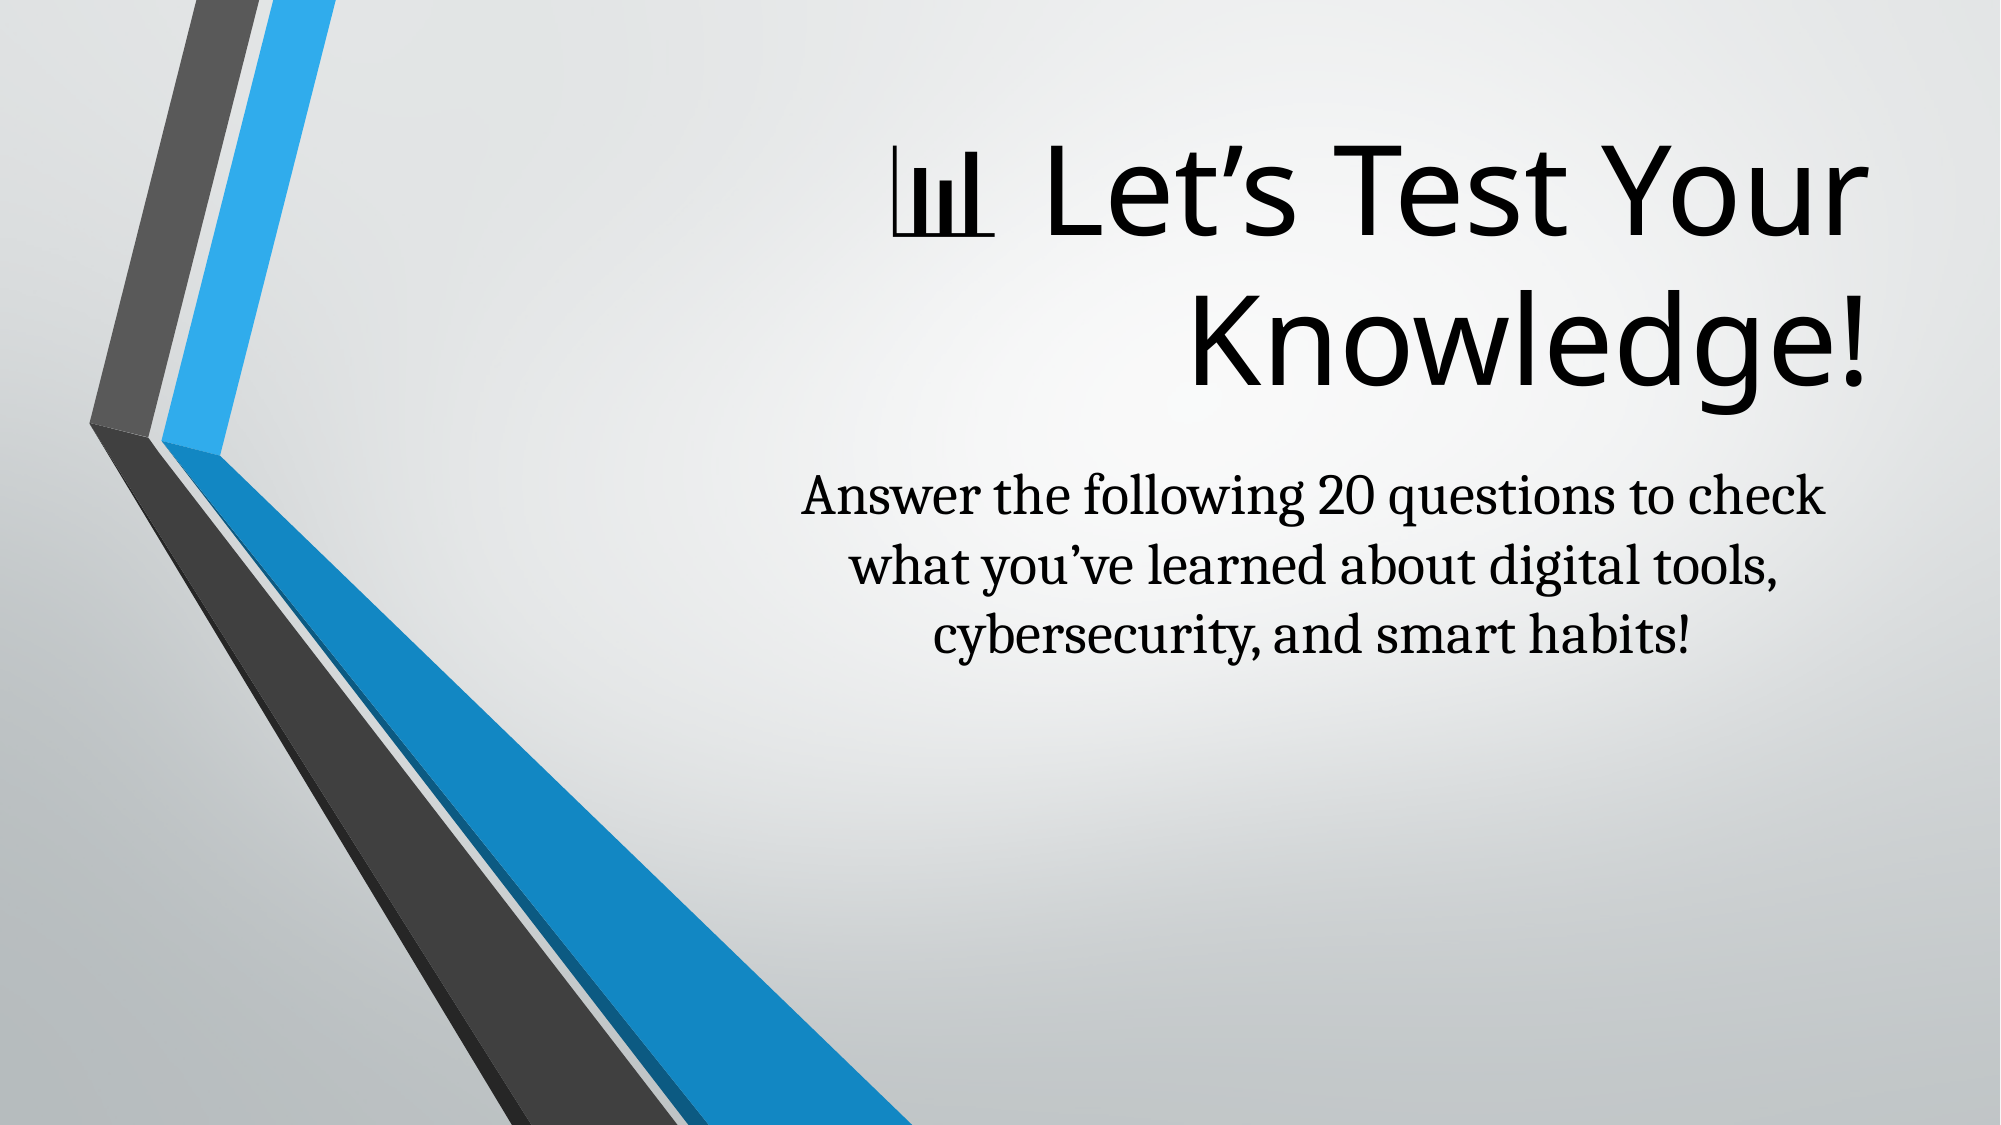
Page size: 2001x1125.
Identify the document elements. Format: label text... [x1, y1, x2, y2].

title 📊 Let’s Test Your Knowledge! [317, 46, 1887, 476]
subtitle Answer the following 20 questions to check what you’ve learned about digital tools, cybersecurity, and smart habits! [740, 448, 1887, 677]
